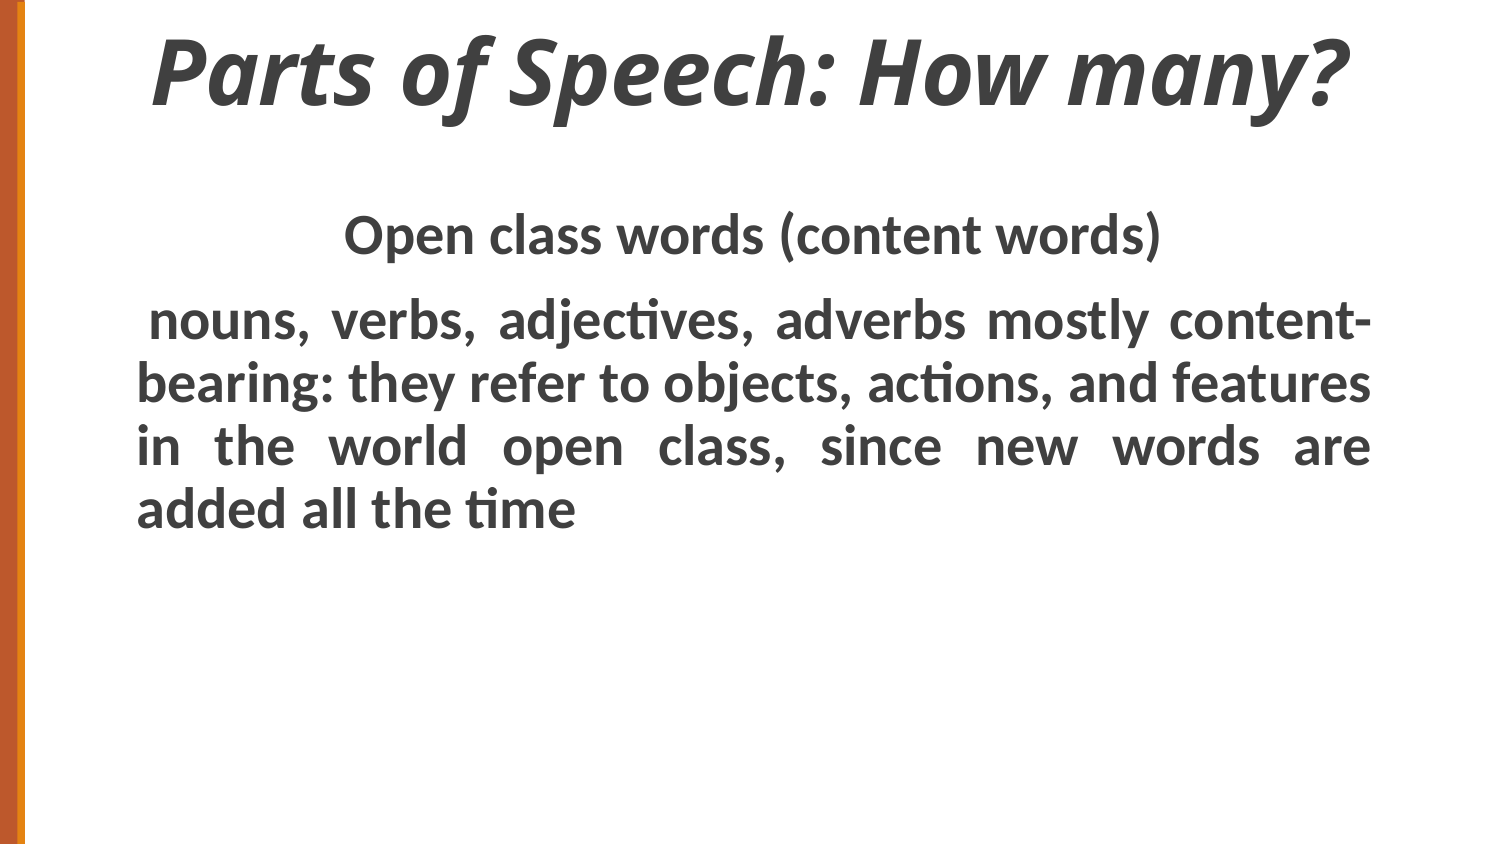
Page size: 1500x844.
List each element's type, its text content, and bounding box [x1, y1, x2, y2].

title Parts of Speech: How many? [135, 19, 1373, 132]
list Open class words (content words) nouns, verbs, adjectives, adverbs mostly content-bearing: they refer to objects, actions, and features in the world open class, since new words are added all the time [135, 196, 1373, 760]
